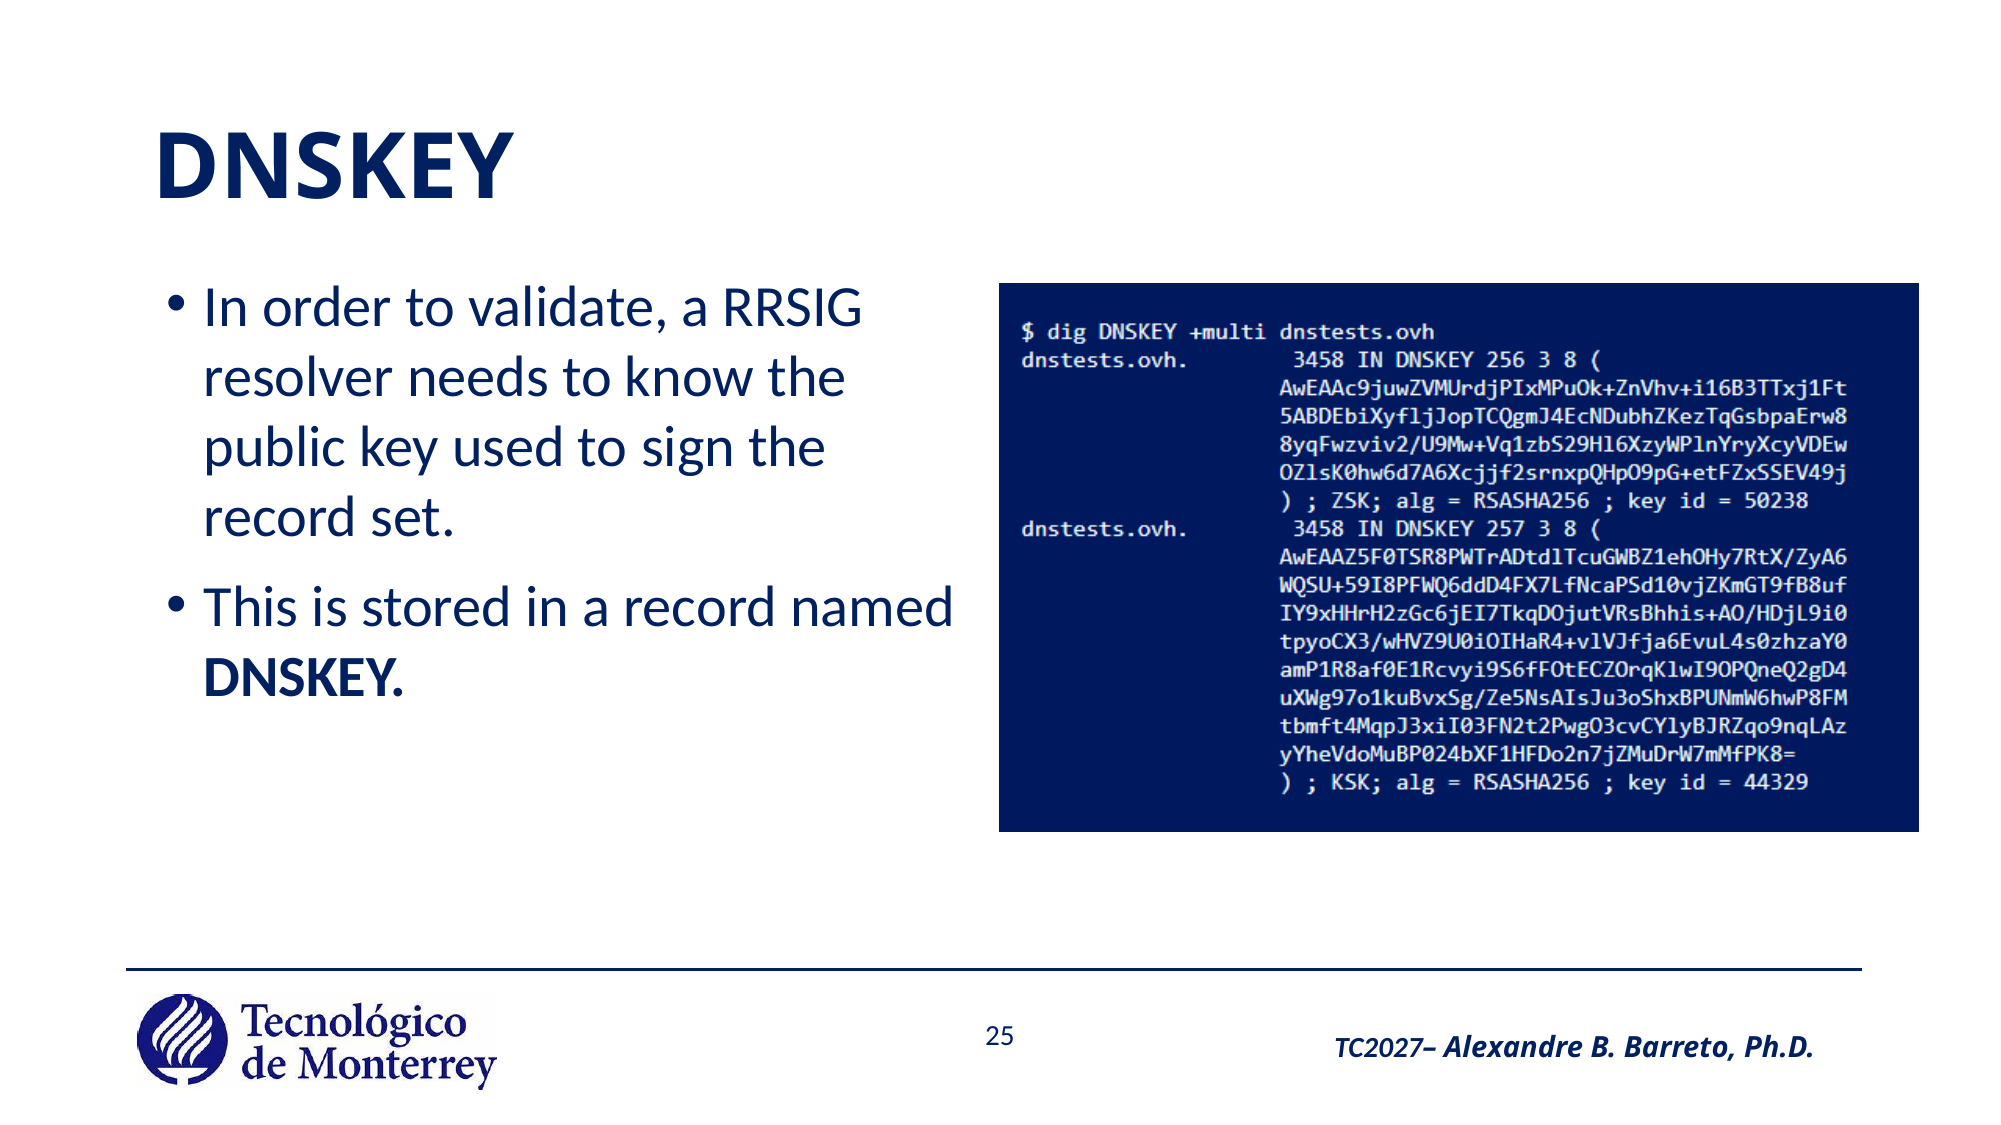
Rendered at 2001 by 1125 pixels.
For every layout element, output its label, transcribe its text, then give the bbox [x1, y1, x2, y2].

title DNSKEY [137, 59, 1863, 278]
picture [137, 994, 497, 1090]
picture [999, 283, 1919, 832]
list In order to validate, a RRSIG resolver needs to know the public key used to sign the record set. This is stored in a record named DNSKEY. [151, 260, 991, 855]
